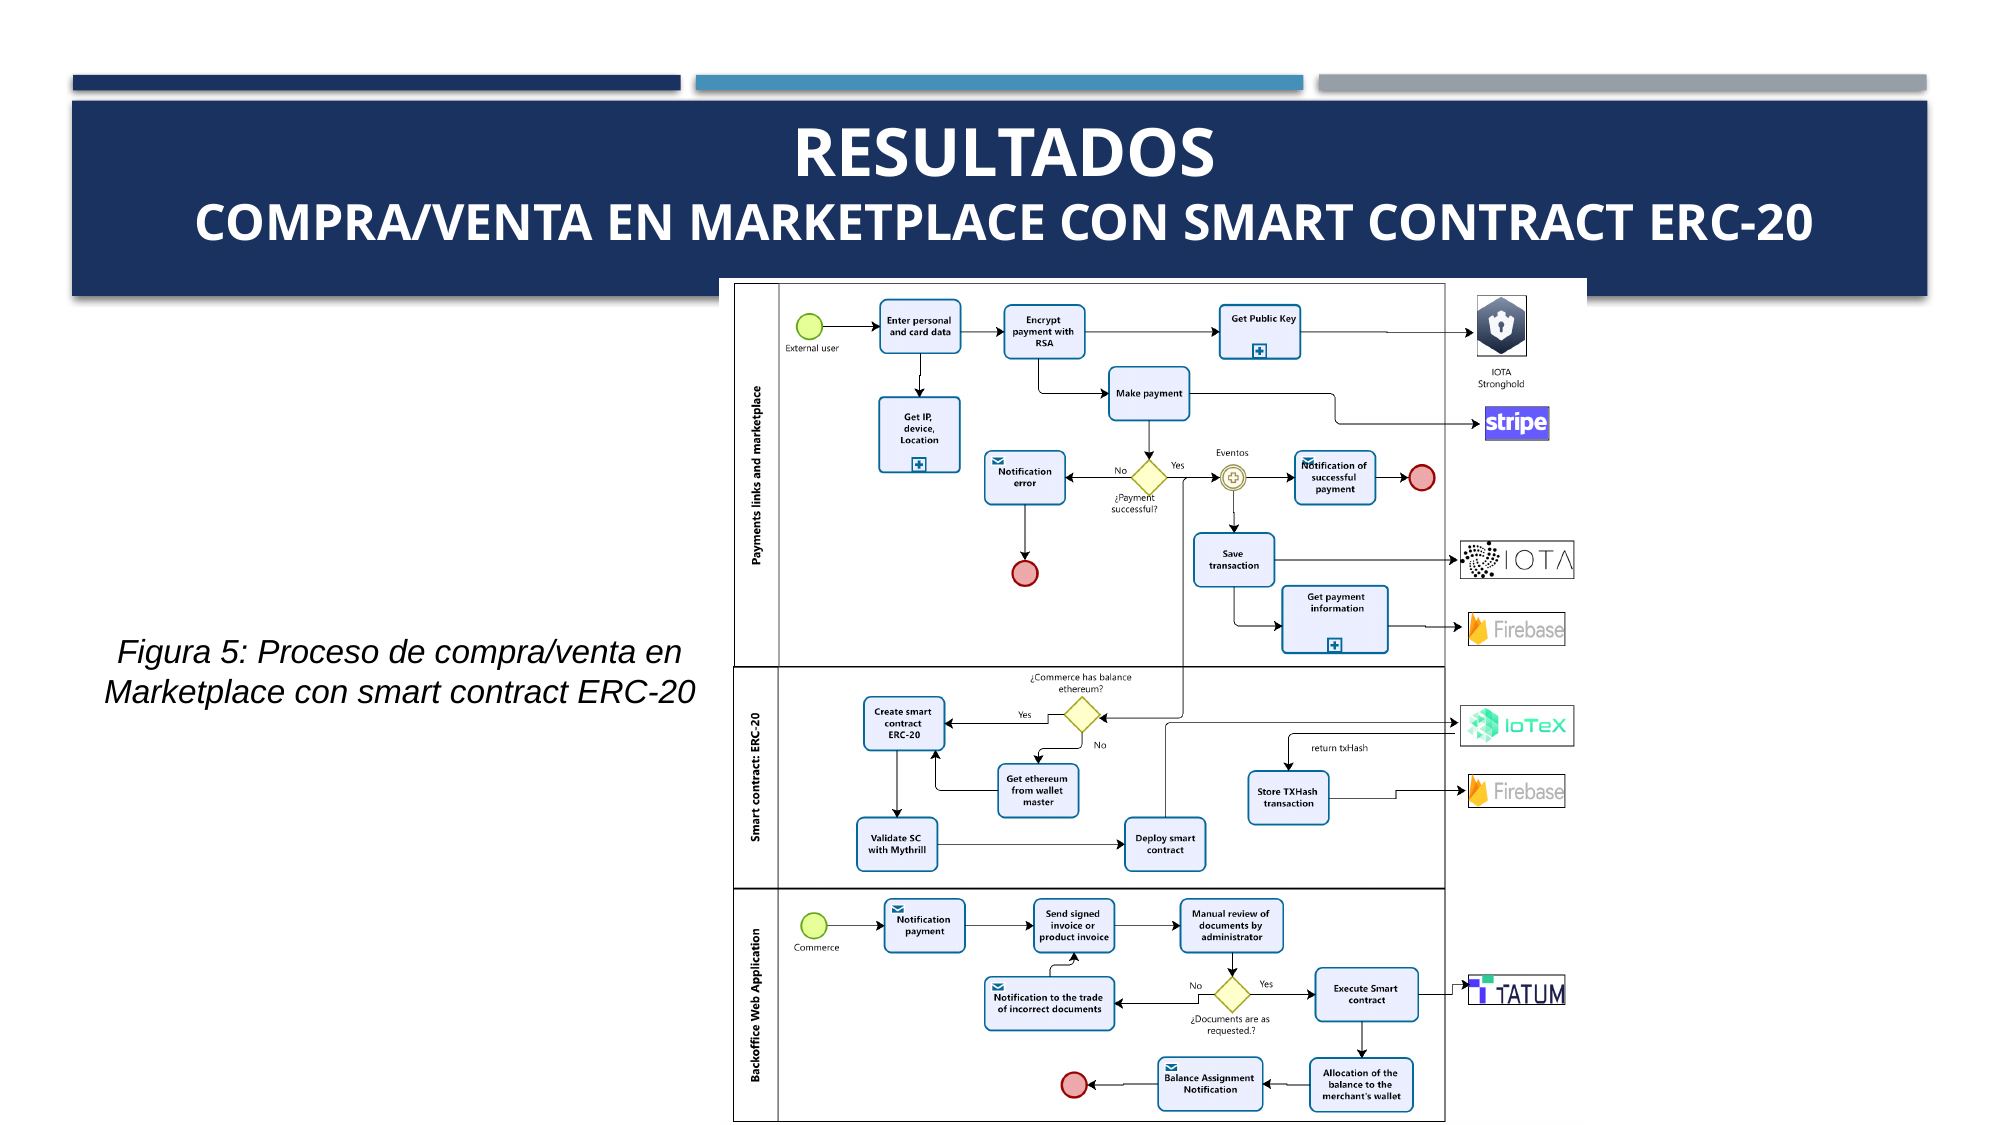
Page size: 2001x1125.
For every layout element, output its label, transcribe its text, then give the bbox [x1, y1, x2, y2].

picture [718, 277, 1588, 1125]
text_box Figura 5: Proceso de compra/venta en Marketplace con smart contract ERC-20 [81, 618, 712, 722]
title Resultados compra/venta en Marketplace con smart contract ERC-20 [69, 47, 1940, 258]
